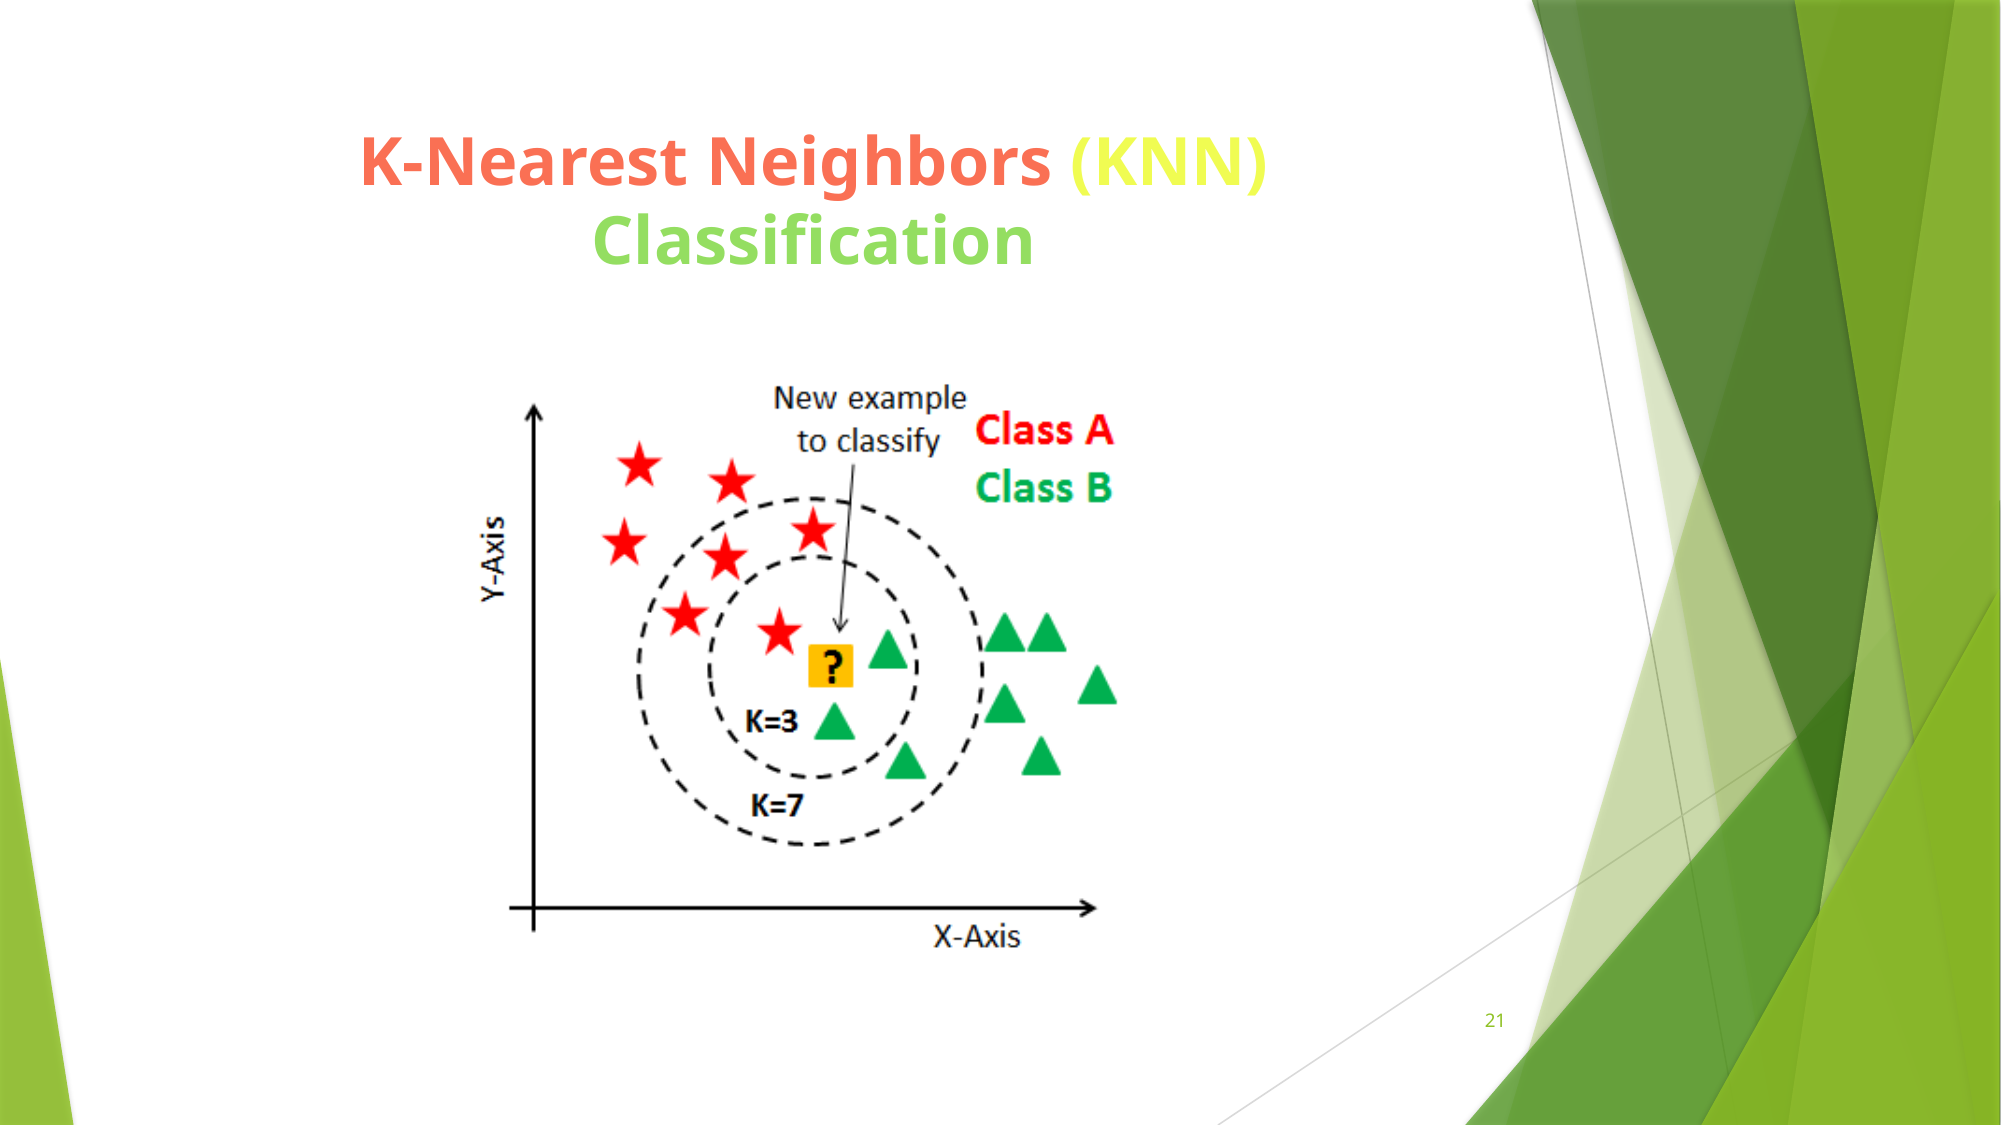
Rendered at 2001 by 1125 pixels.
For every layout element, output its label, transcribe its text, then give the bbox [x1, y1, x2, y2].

slide_number 21 [1409, 991, 1522, 1051]
picture [435, 367, 1193, 1015]
title K-Nearest Neighbors (KNN) Classification [125, 110, 1503, 251]
